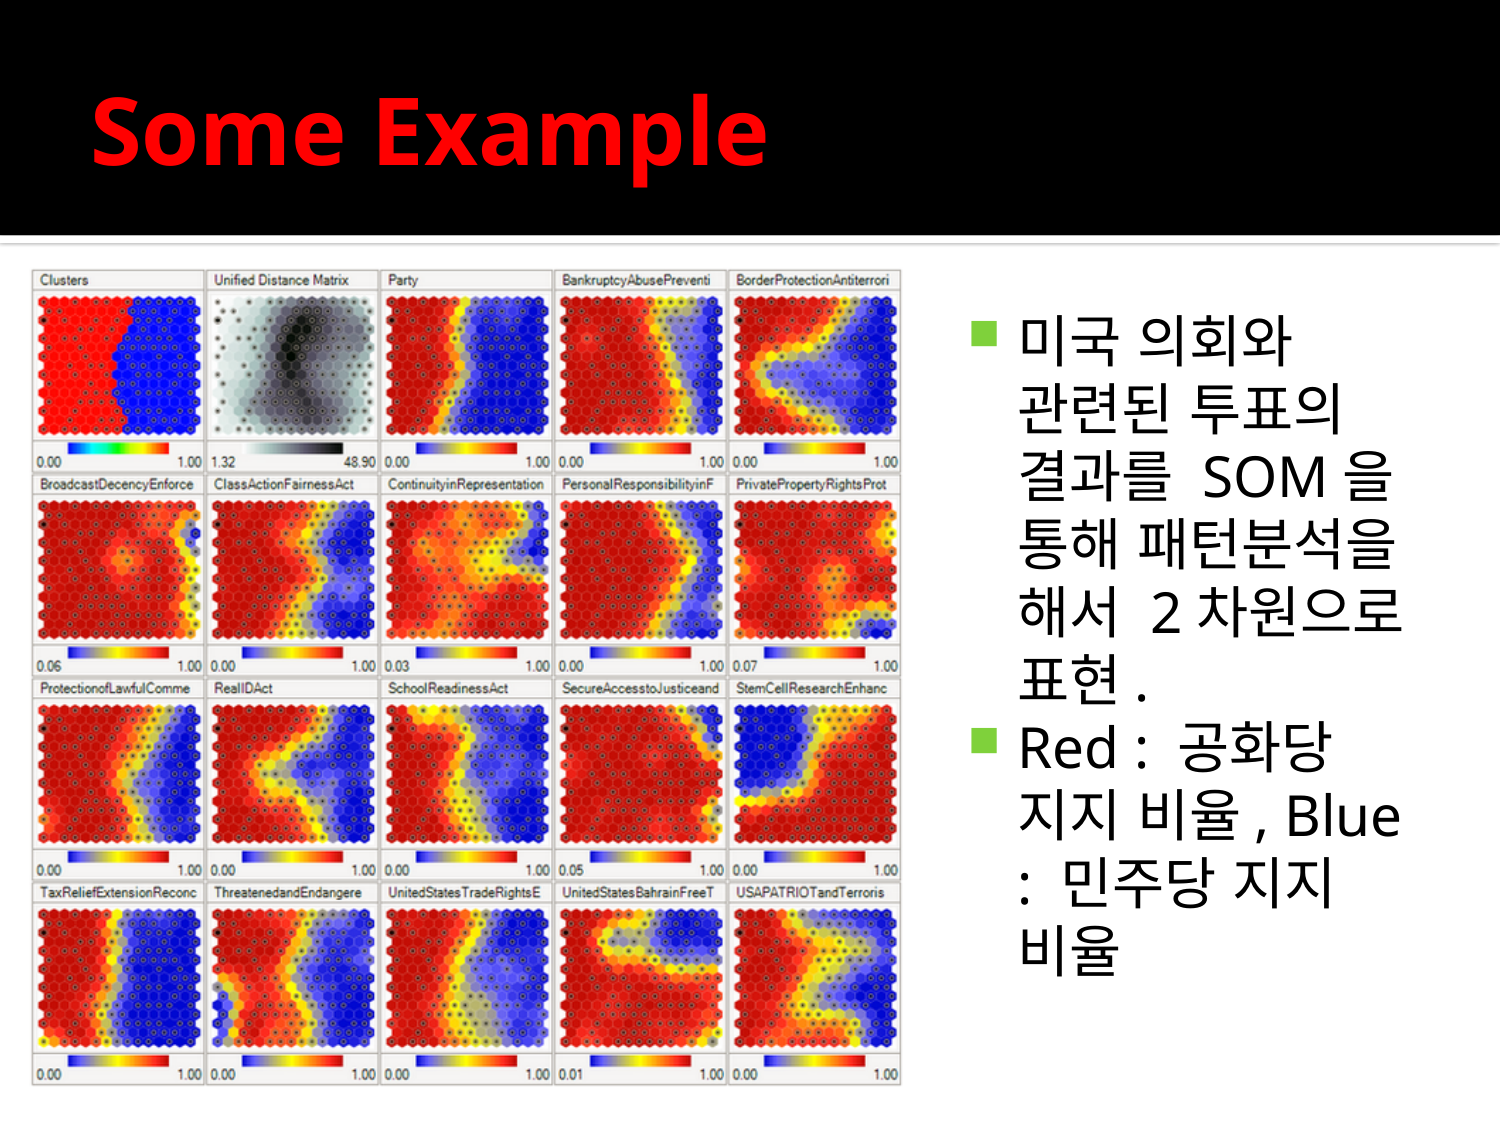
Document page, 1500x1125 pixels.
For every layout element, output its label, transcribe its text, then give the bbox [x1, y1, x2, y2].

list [29, 267, 904, 1087]
title Some Example [75, 24, 1425, 231]
list 미국 의회와 관련된 투표의 결과를 SOM을 통해 패턴분석을 해서 2차원으로 표현. Red : 공화당 지지 비율, Blue : 민주당 지지 비율 [938, 291, 1425, 1050]
